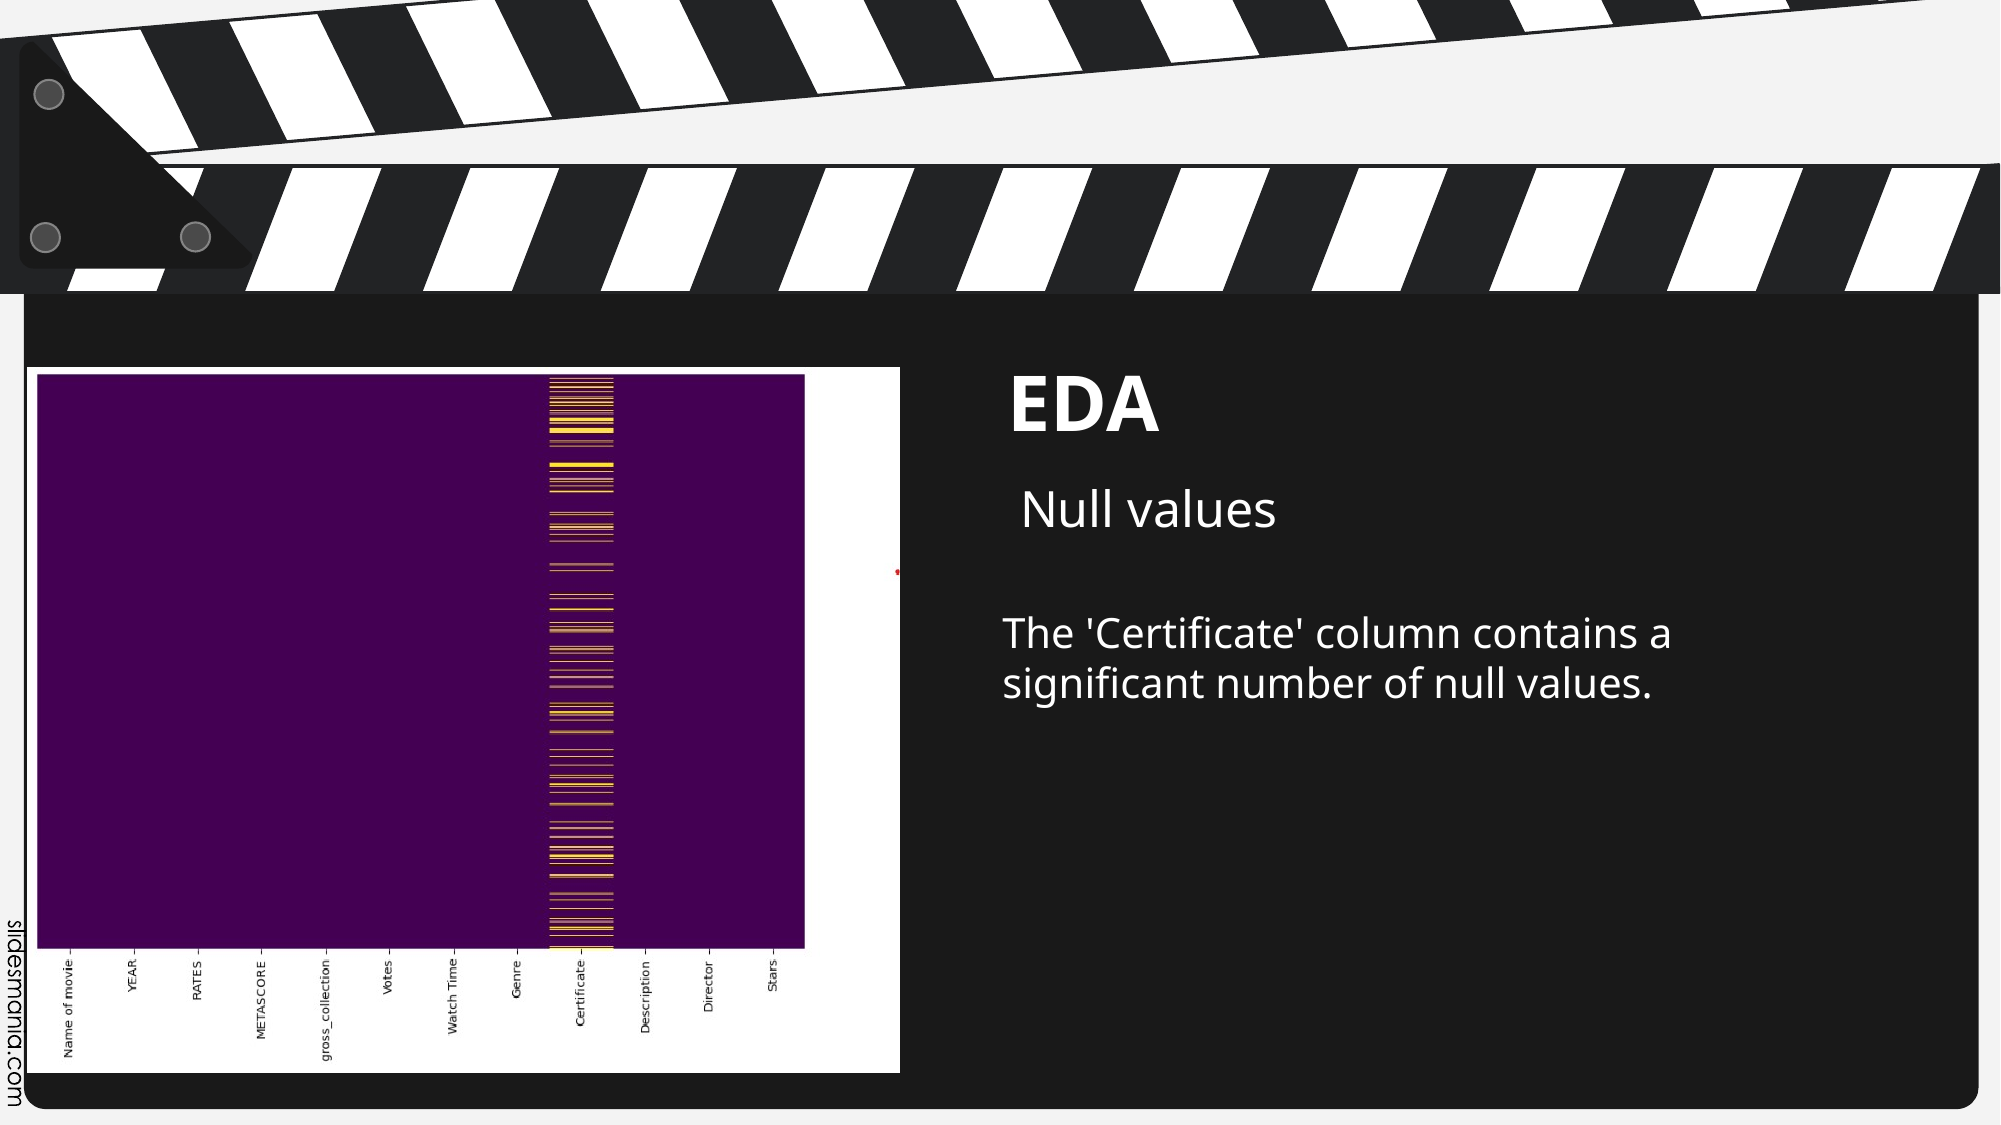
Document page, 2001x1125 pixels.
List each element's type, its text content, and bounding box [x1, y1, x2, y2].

title EDA [987, 334, 1822, 449]
picture [27, 367, 901, 1074]
list Null values [999, 448, 1835, 526]
text_box The 'Certificate' column contains a significant number of null values. [987, 599, 1835, 715]
